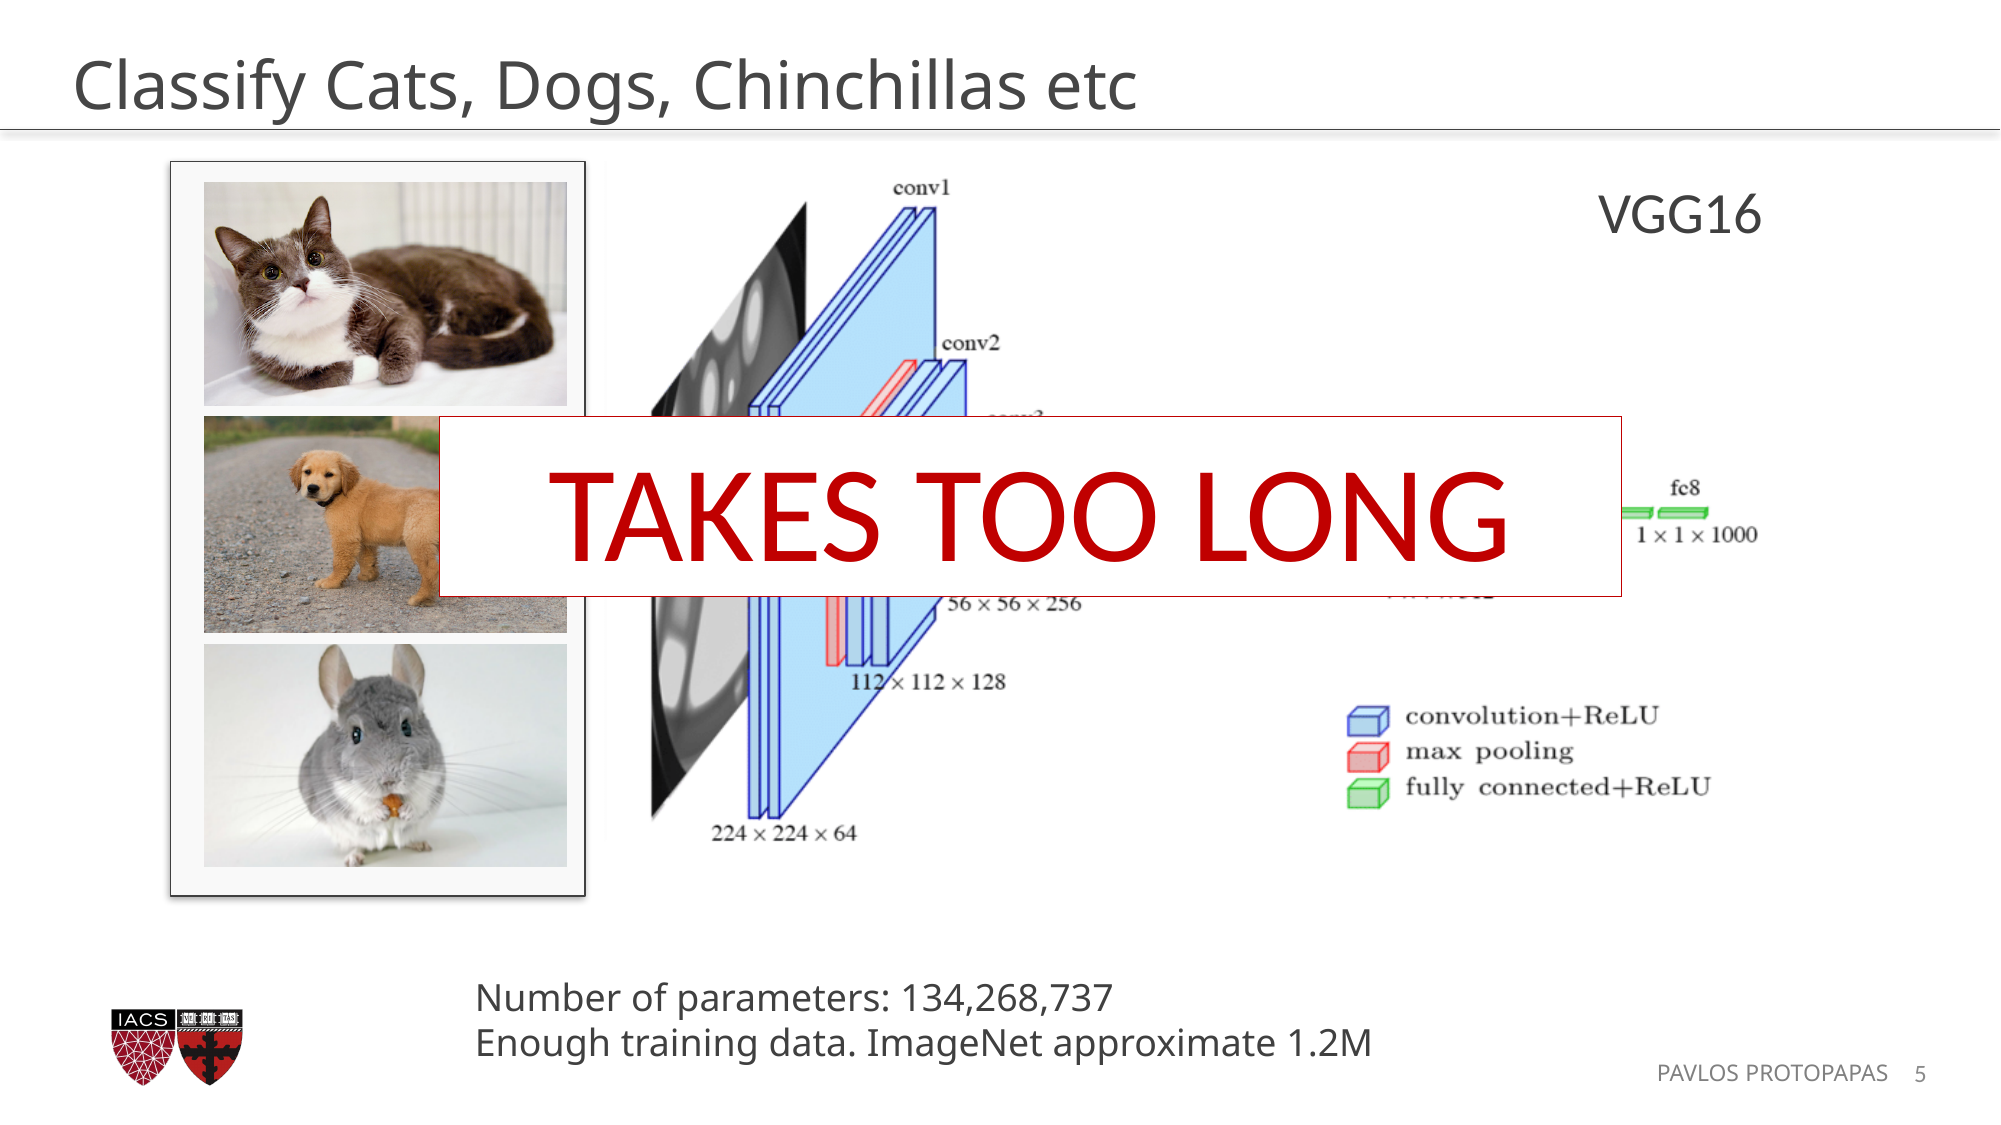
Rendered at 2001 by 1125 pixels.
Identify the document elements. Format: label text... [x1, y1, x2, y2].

picture [204, 644, 567, 868]
title Classify Cats, Dogs, Chinchillas etc [57, 35, 1943, 162]
picture [109, 1009, 243, 1086]
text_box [170, 161, 1834, 897]
picture [204, 182, 567, 406]
picture [204, 416, 567, 634]
slide_number 5 [1475, 1042, 1942, 1103]
text_box Number of parameters: 134,268,737 Enough training data. ImageNet approximate 1.2M [460, 966, 1391, 1072]
